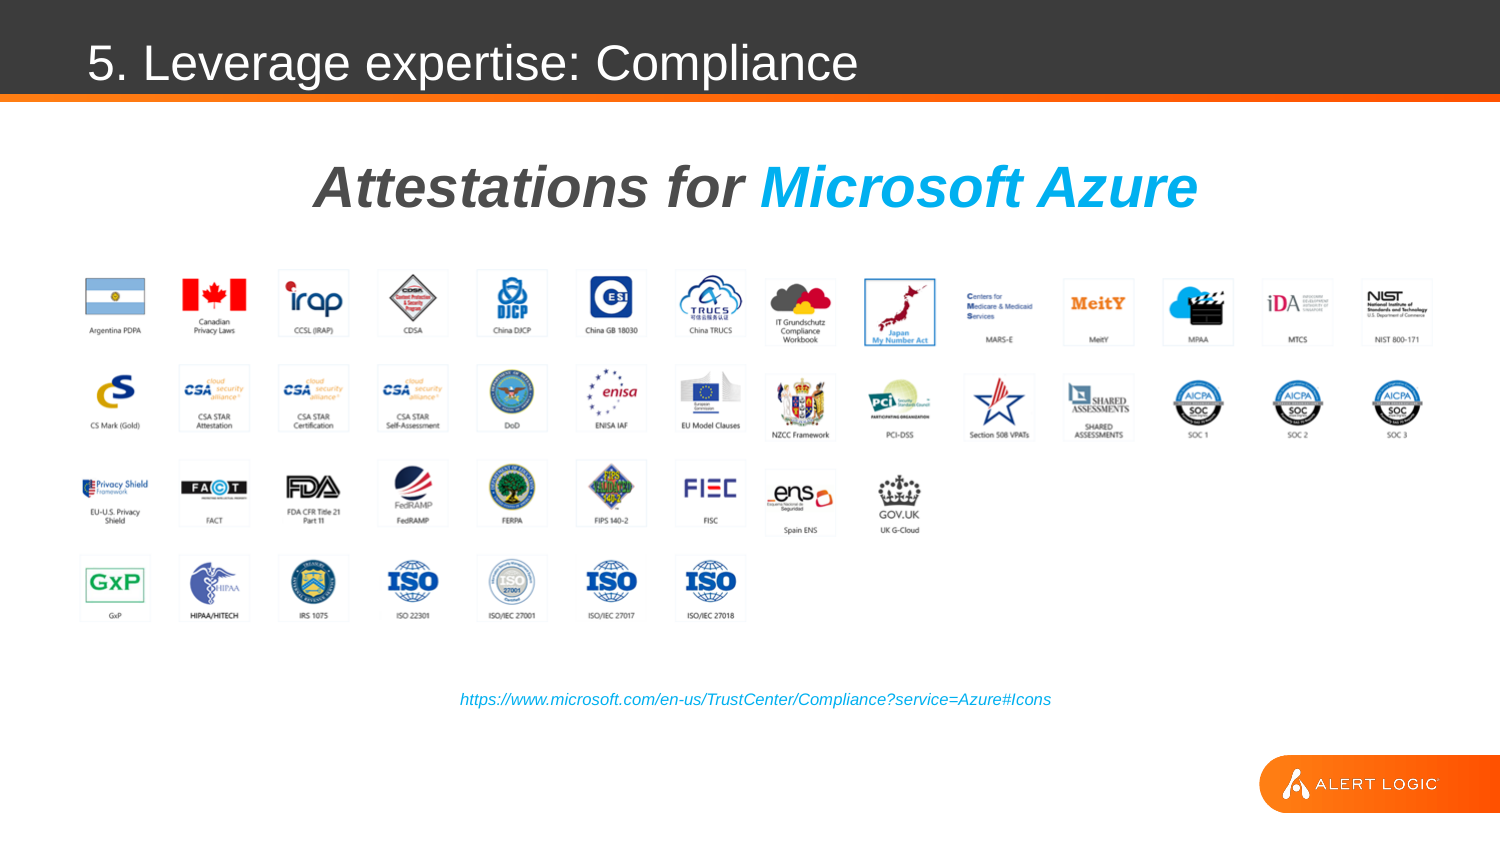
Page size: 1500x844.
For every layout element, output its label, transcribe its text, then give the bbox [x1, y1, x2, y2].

text_box Attestations for Microsoft Azure [298, 141, 1215, 227]
title 5. Leverage expertise: Compliance [75, 0, 1484, 96]
text_box https://www.microsoft.com/en-us/TrustCenter/Compliance?service=Azure#Icons [445, 681, 1068, 717]
picture [75, 264, 1449, 626]
